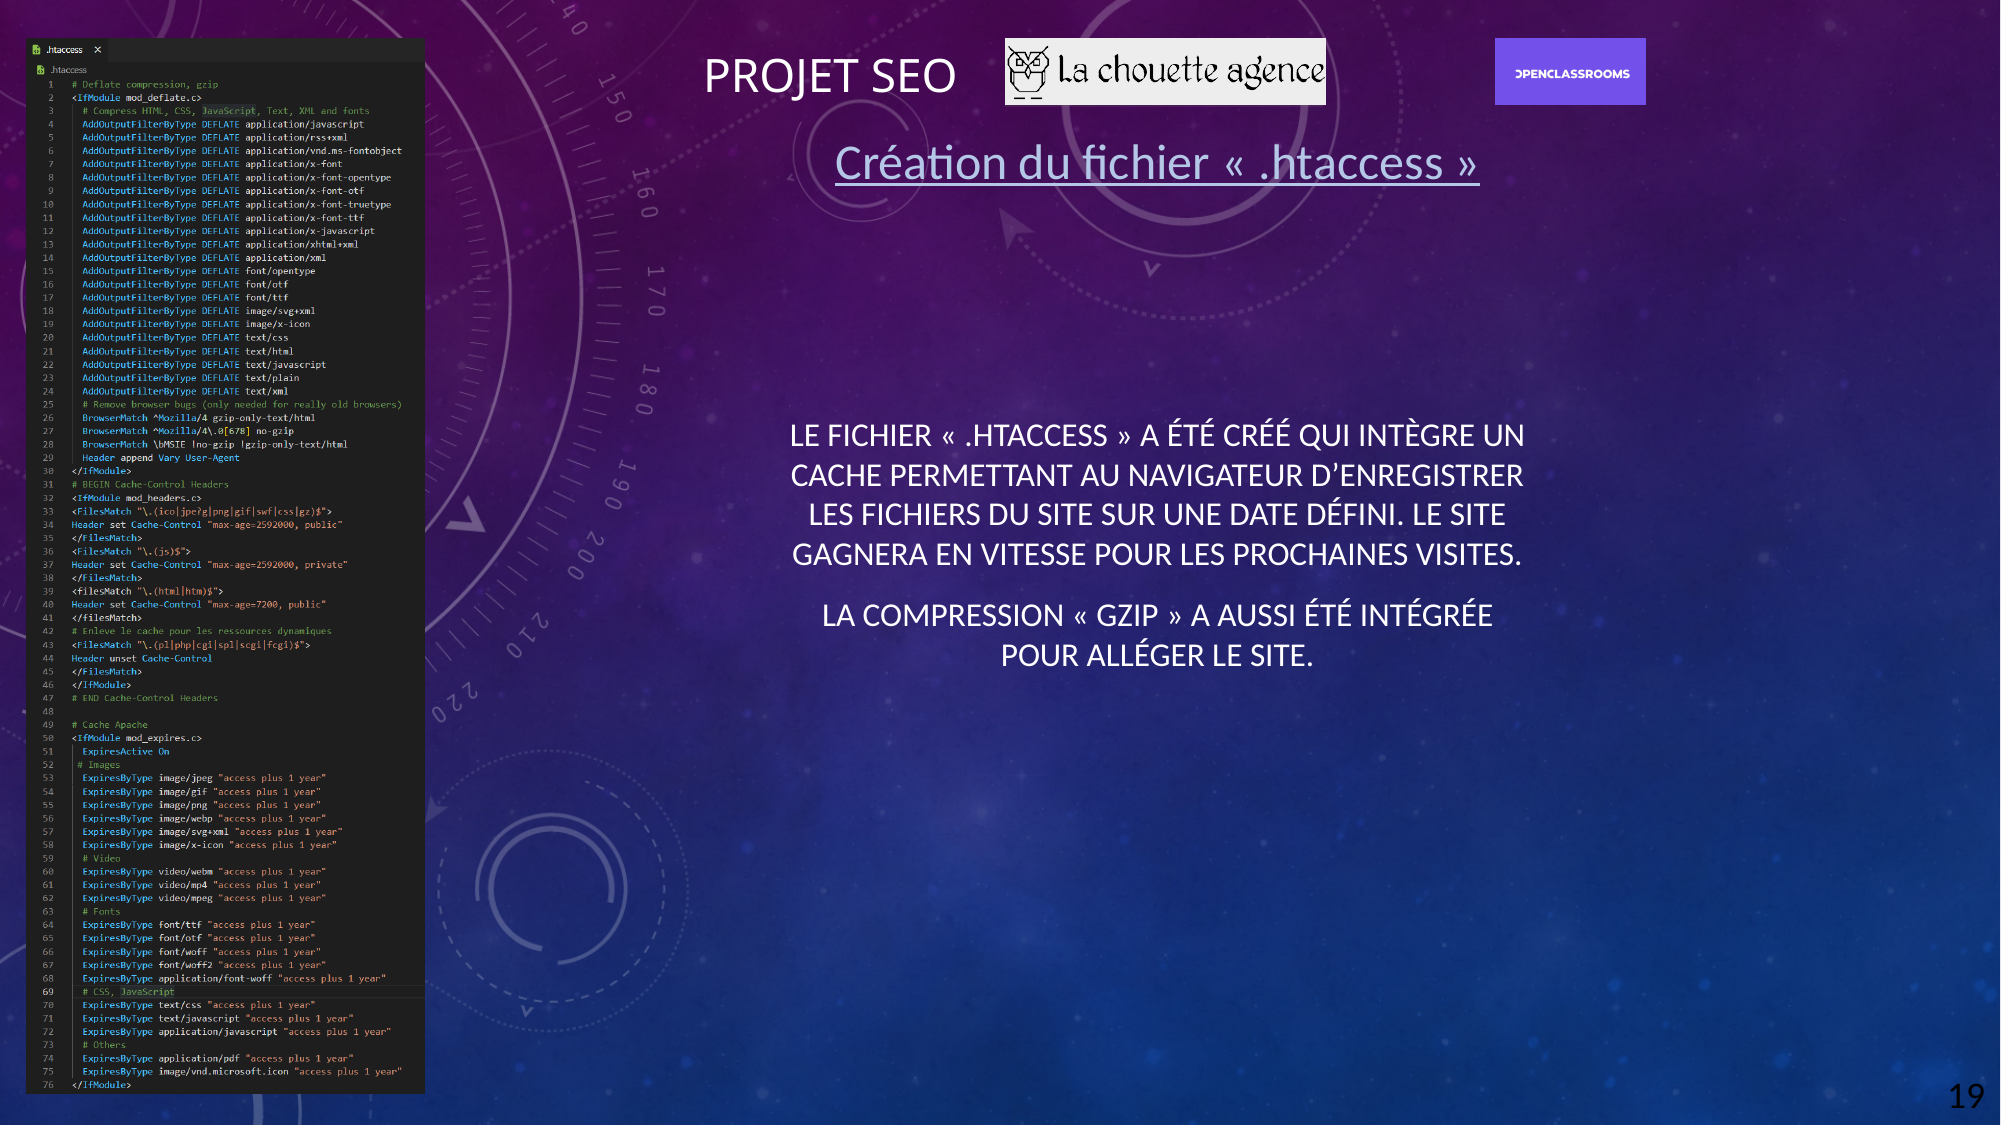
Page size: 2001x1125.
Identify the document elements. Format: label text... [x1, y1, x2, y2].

title Projet SEO avec [688, 38, 1646, 110]
text_box Le fichier « .htaccess » a été créé qui intègre un cache permettant au navigateur d’enregistrer les fichiers du site sur une date défini. Le site gagnera en vitesse pour les prochaines visites. La compression « gzip » a aussi été intégrée pour alléger le site. [764, 405, 1552, 728]
text_box 19 [1909, 1062, 2000, 1125]
text_box Création du fichier « .htaccess » [820, 121, 1496, 197]
picture [0, 0, 2001, 1125]
